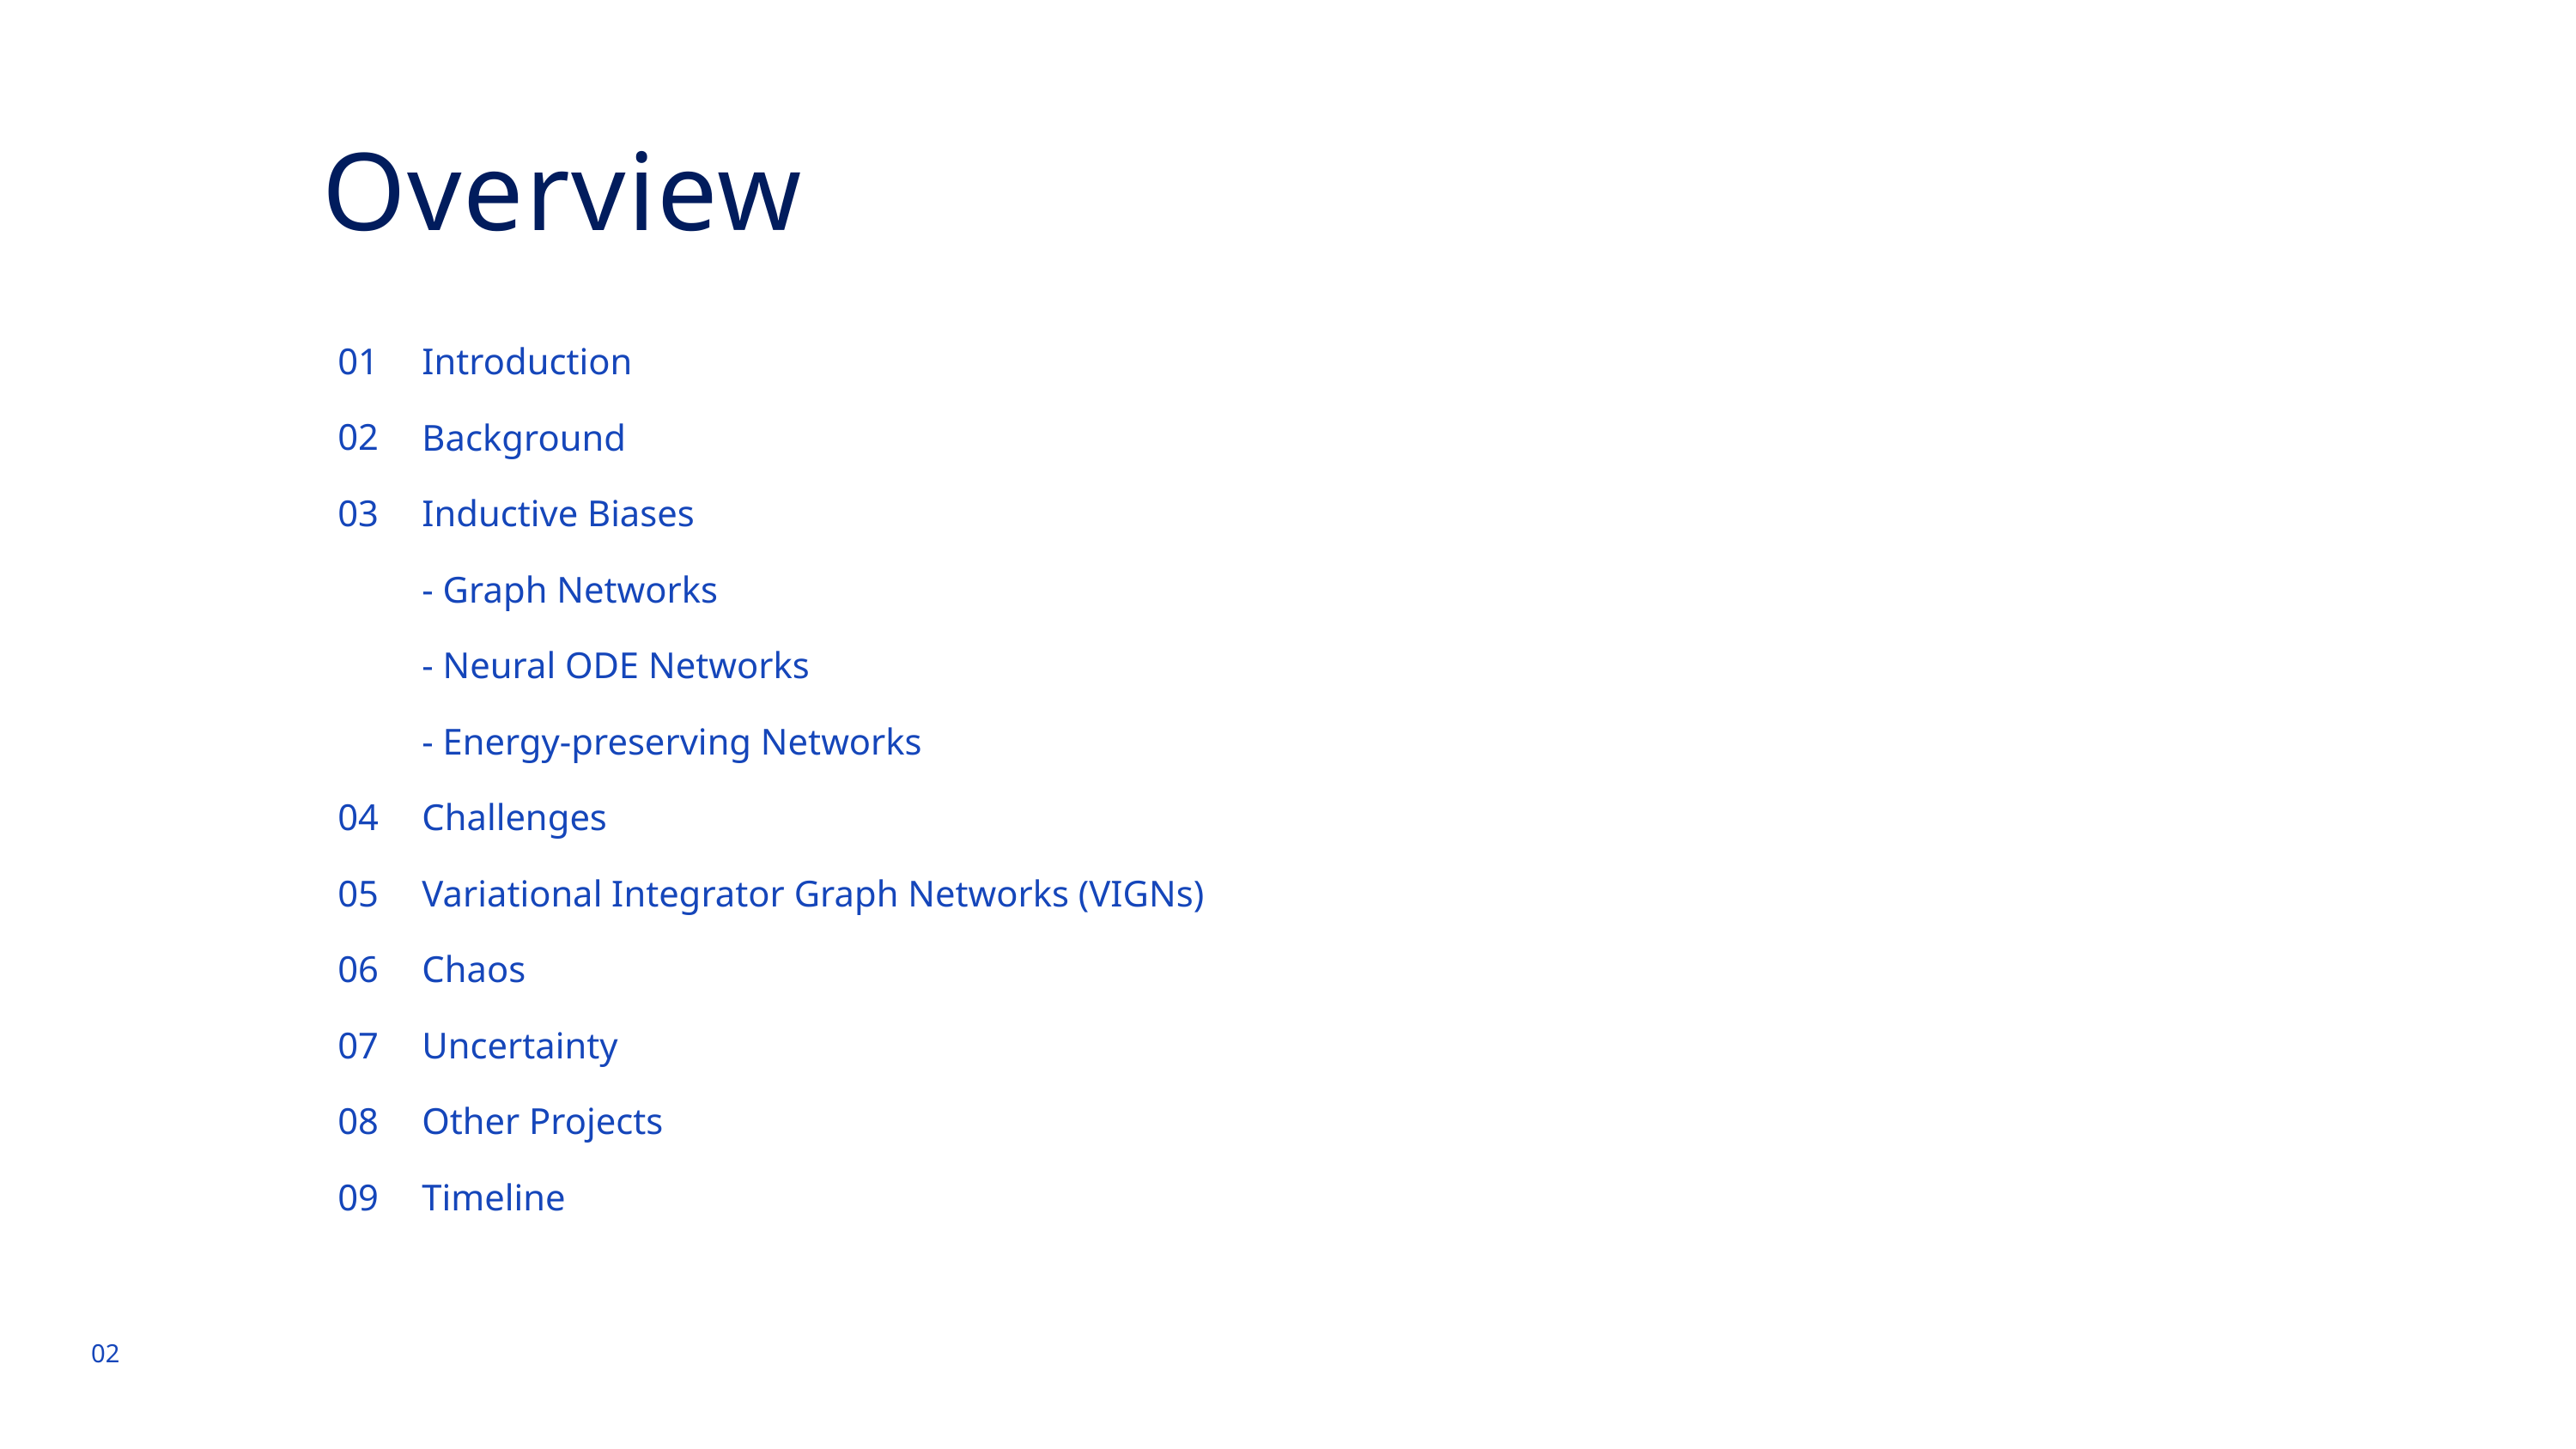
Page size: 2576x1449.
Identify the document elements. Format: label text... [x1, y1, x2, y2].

text_box 02 [91, 1343, 185, 1368]
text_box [300, 144, 1217, 1305]
